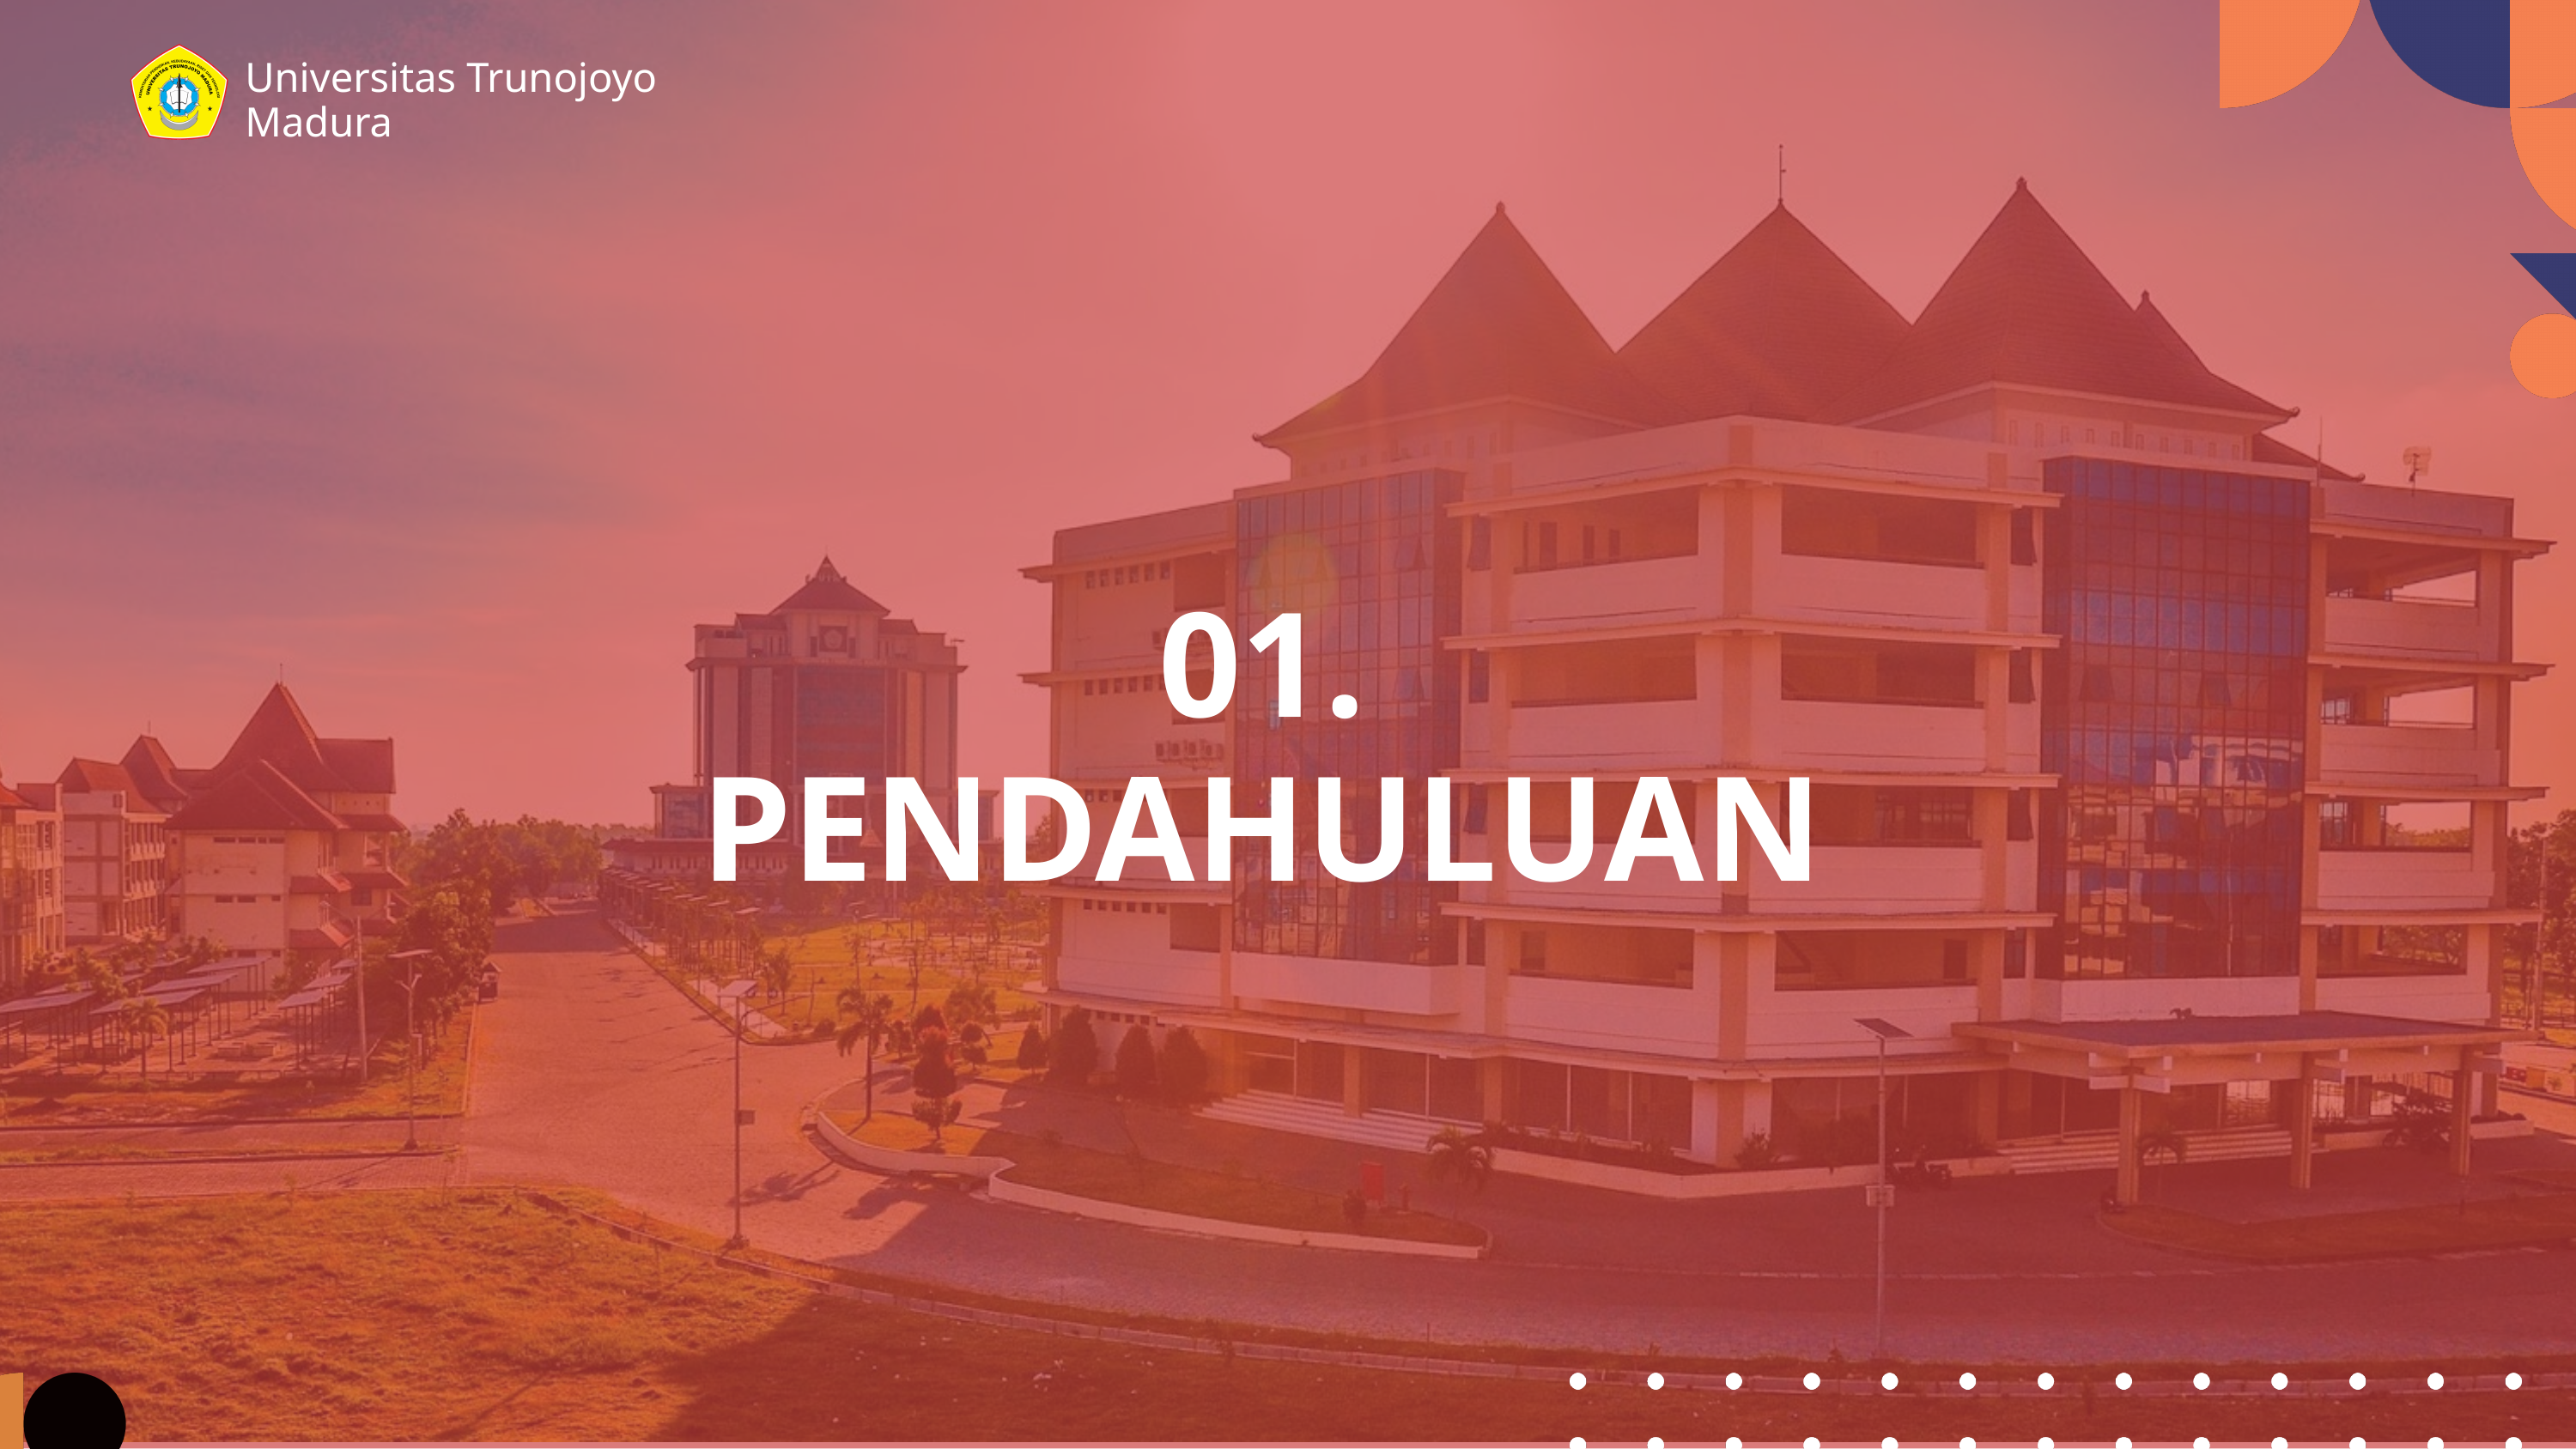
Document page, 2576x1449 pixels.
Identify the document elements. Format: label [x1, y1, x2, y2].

text_box [0, 0, 2576, 1449]
text_box [125, 39, 691, 145]
